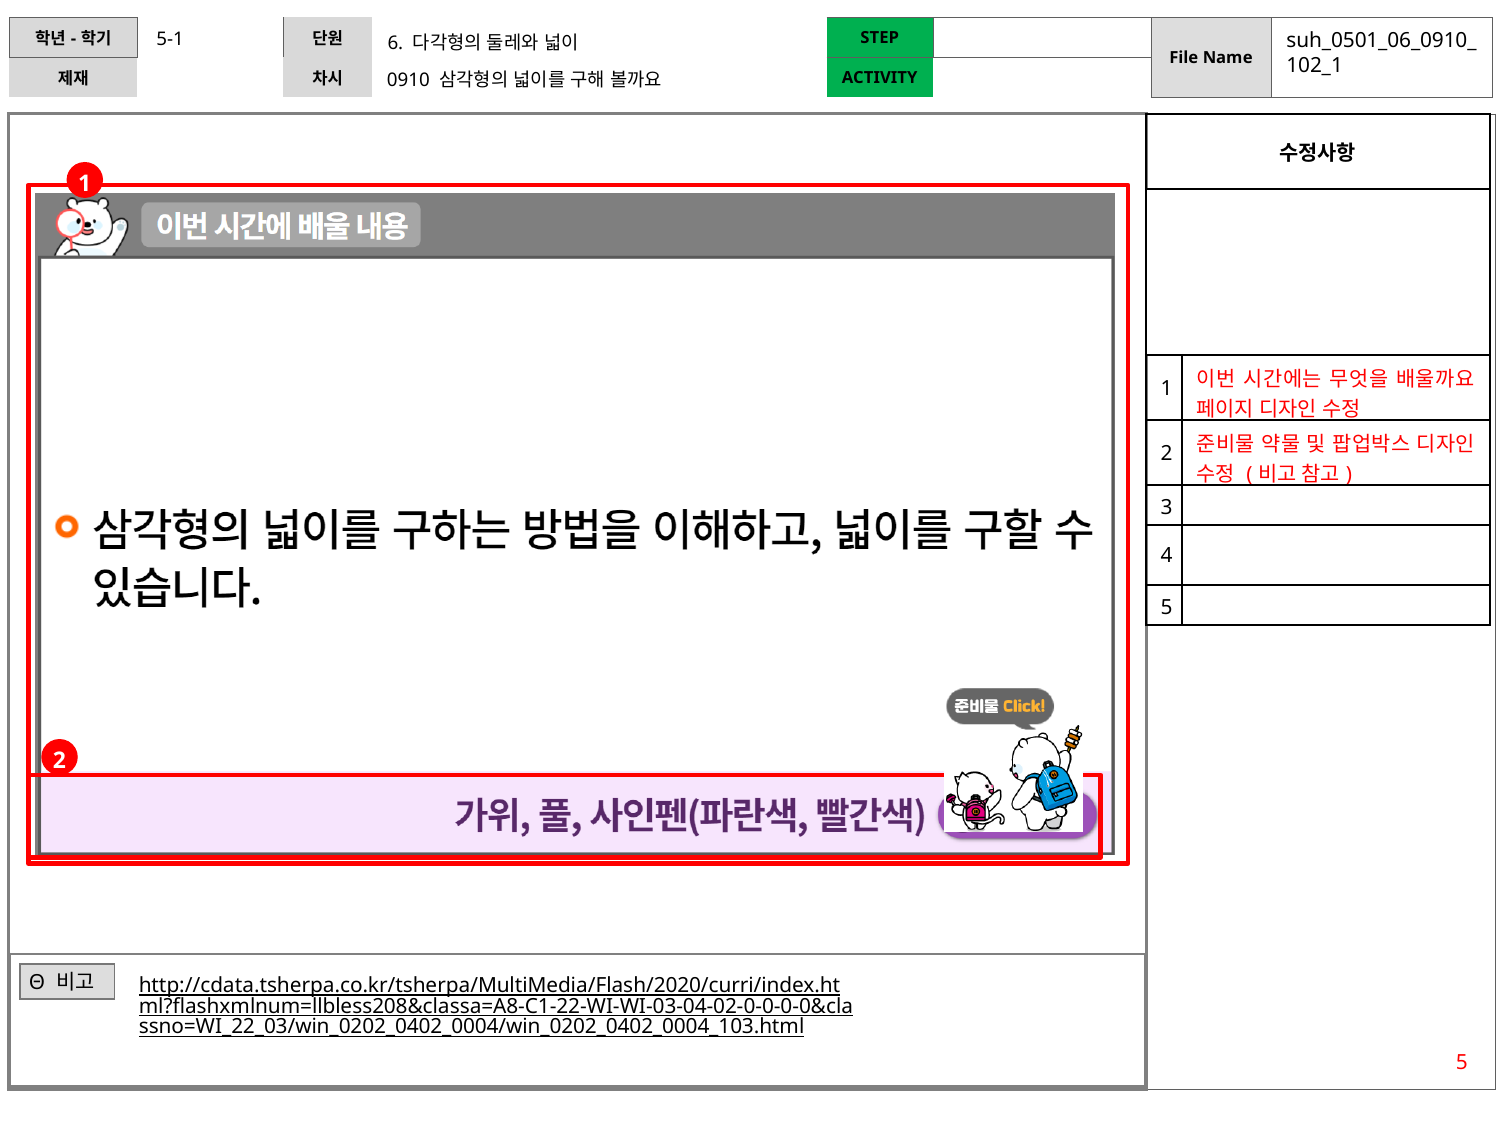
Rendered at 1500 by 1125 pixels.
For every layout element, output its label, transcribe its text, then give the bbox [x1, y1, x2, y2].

table_cell [1147, 190, 1489, 354]
table_header 수정사항 [1147, 115, 1489, 188]
text_box 0910 삼각형의 넓이를 구해 볼까요 [372, 60, 821, 96]
text_box 6. 다각형의 둘레와 넓이 [372, 23, 828, 48]
table_cell [1183, 486, 1489, 524]
table_cell 이번 시간에는 무엇을 배울까요 페이지 디자인 수정 [1183, 356, 1489, 419]
table_cell 4 [1147, 526, 1181, 584]
picture [35, 193, 1115, 855]
text_box suh_0501_06_0910_102_1 [1271, 18, 1500, 84]
text_box [26, 183, 1130, 866]
text_box 5-1 [141, 18, 284, 55]
table_cell [1183, 526, 1489, 584]
table_cell 준비물 약물 및 팝업박스 디자인 수정 (비고 참고) [1183, 421, 1489, 484]
table_cell 3 [1147, 486, 1181, 524]
text_box http://cdata.tsherpa.co.kr/tsherpa/MultiMedia/Flash/2020/curri/index.html?flashxmlnum=llbless208&classa=A8-C1-22-WI-WI-03-04-02-0-0-0-0&classno=WI_22_03/win_0202_0402_0004/win_0202_0402_0004_103.html [123, 964, 874, 1033]
table_cell 5 [1147, 586, 1181, 624]
text_box 1 [64, 159, 106, 191]
table_cell 1 [1147, 356, 1181, 419]
table_cell [1183, 586, 1489, 624]
table_cell 2 [1147, 421, 1181, 484]
text_box [26, 773, 31, 860]
